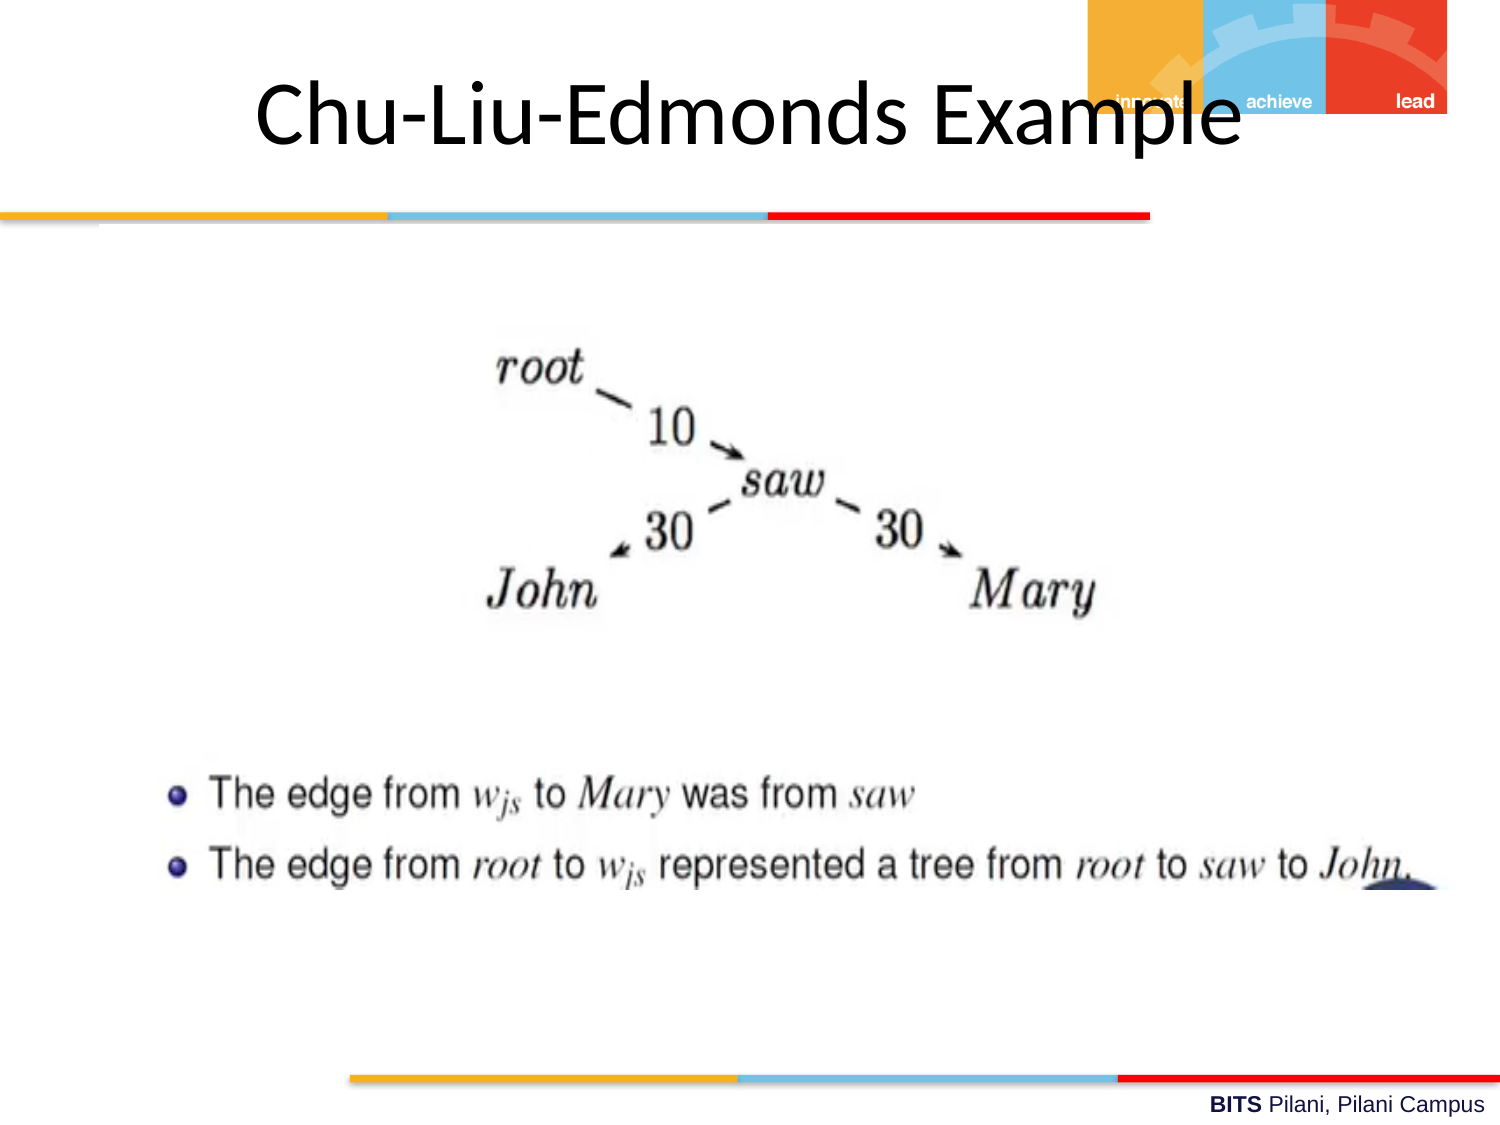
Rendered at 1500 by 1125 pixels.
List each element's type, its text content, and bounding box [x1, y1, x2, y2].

picture [1087, 0, 1448, 114]
title Chu-Liu-Edmonds Example [75, 45, 1425, 233]
picture [99, 224, 1459, 890]
